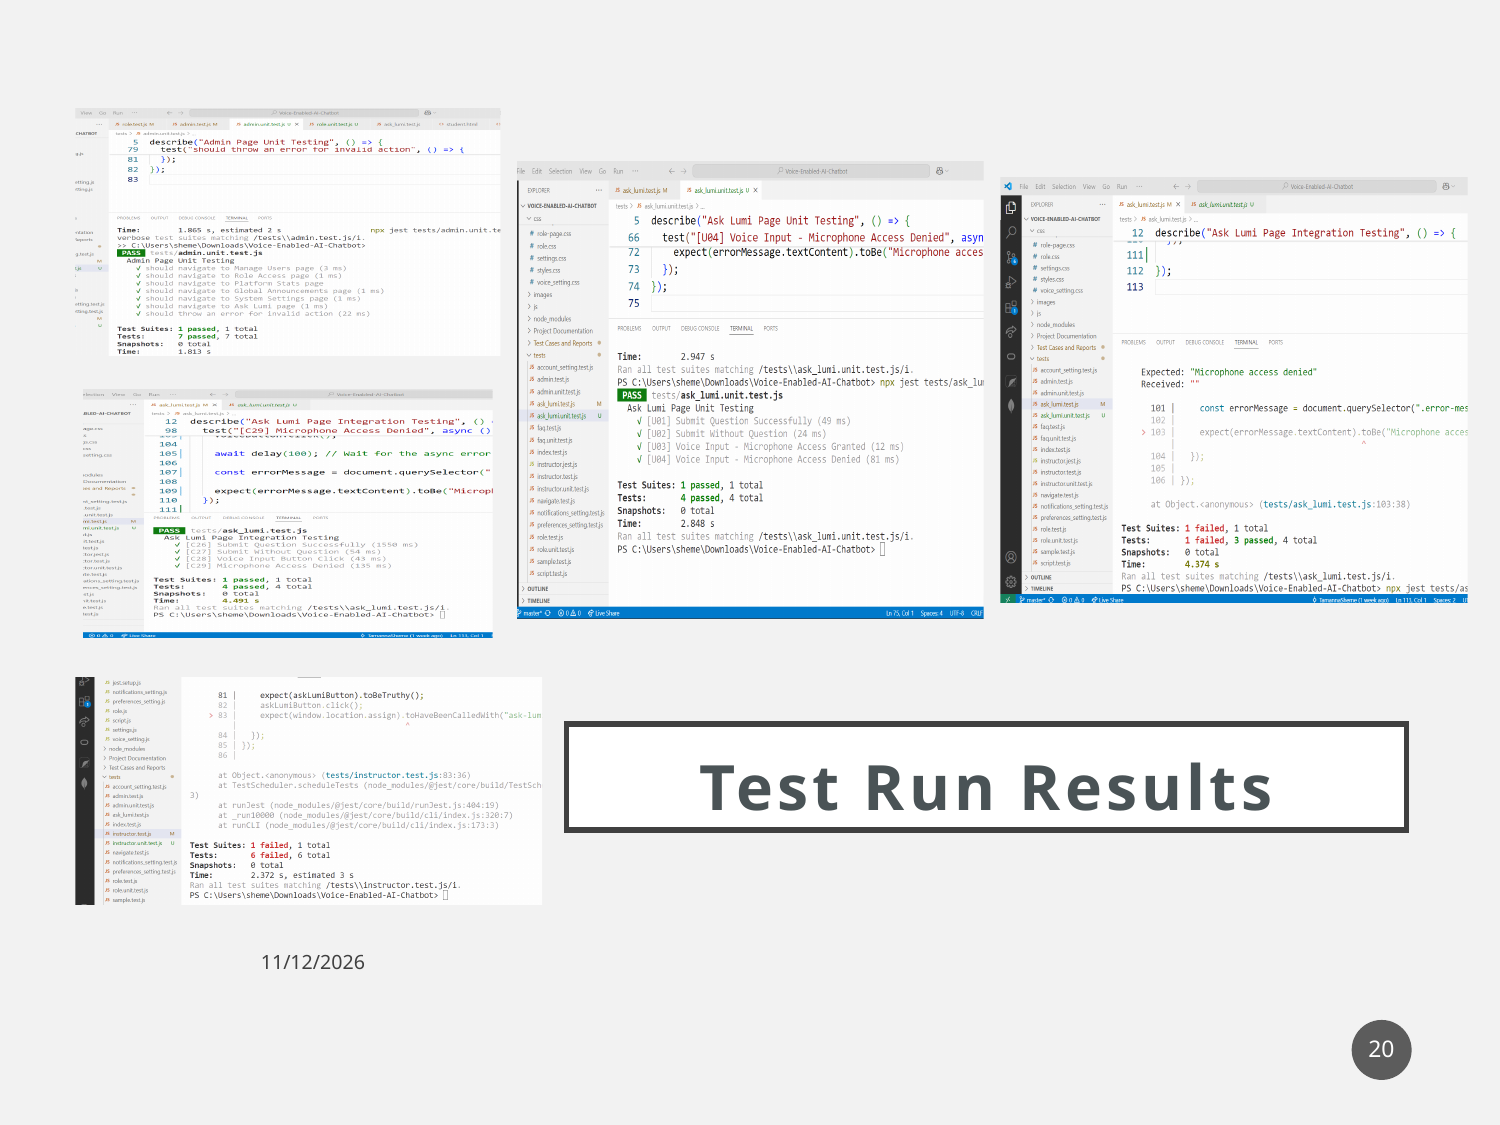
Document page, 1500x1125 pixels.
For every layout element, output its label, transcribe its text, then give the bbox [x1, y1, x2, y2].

picture [1000, 177, 1468, 603]
picture [516, 161, 984, 619]
slide_number 20 [1351, 1019, 1412, 1080]
picture [82, 389, 493, 638]
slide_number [39, 944, 377, 983]
title Test Run Results [564, 721, 1409, 833]
picture [75, 677, 543, 905]
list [75, 107, 501, 356]
